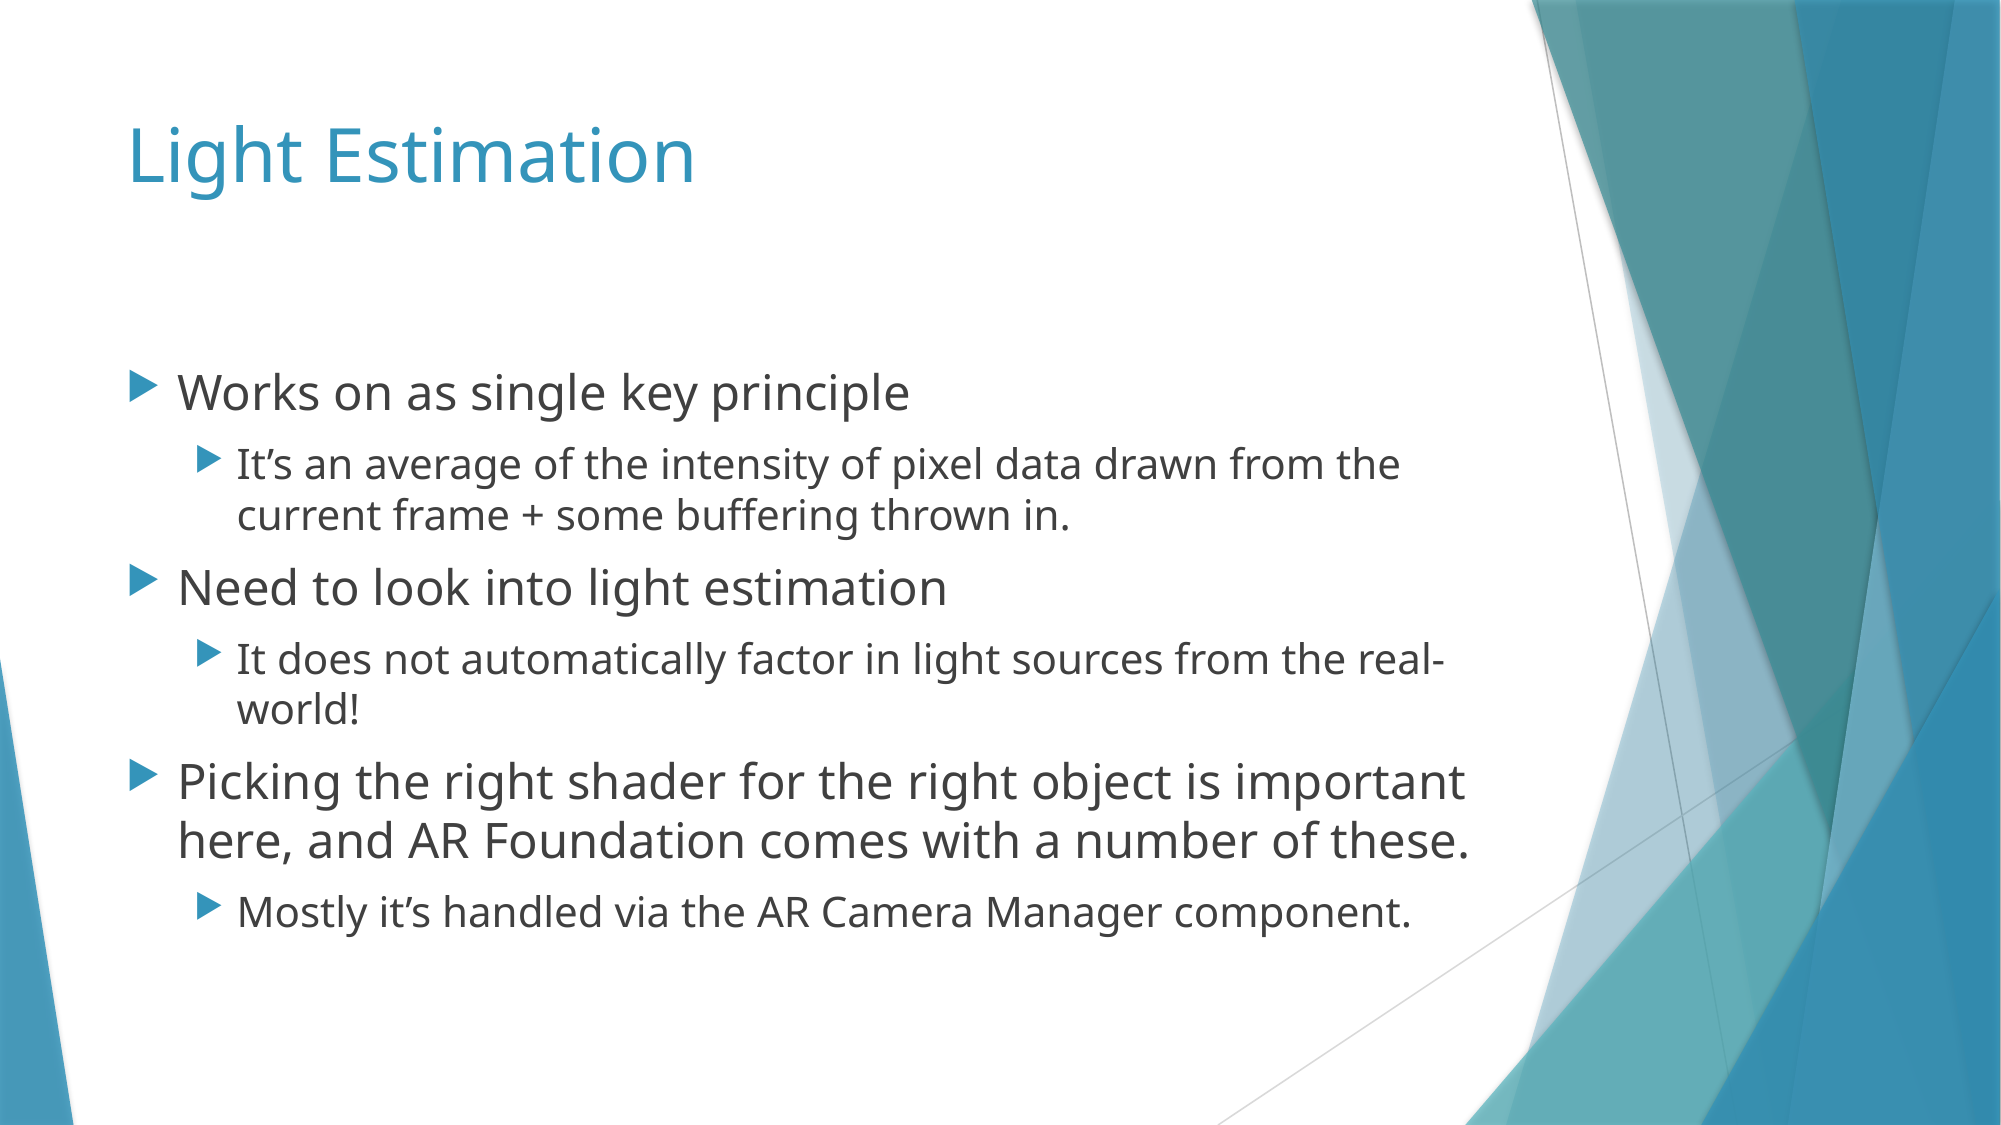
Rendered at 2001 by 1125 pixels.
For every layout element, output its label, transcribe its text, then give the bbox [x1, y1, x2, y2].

title Light Estimation [111, 99, 1522, 317]
list Works on as single key principle It’s an average of the intensity of pixel data drawn from the current frame + some buffering thrown in. Need to look into light estimation It does not automatically factor in light sources from the real-world! Picking the right shader for the right object is important here, and AR Foundation comes with a number of these. Mostly it’s handled via the AR Camera Manager component. [111, 354, 1522, 992]
